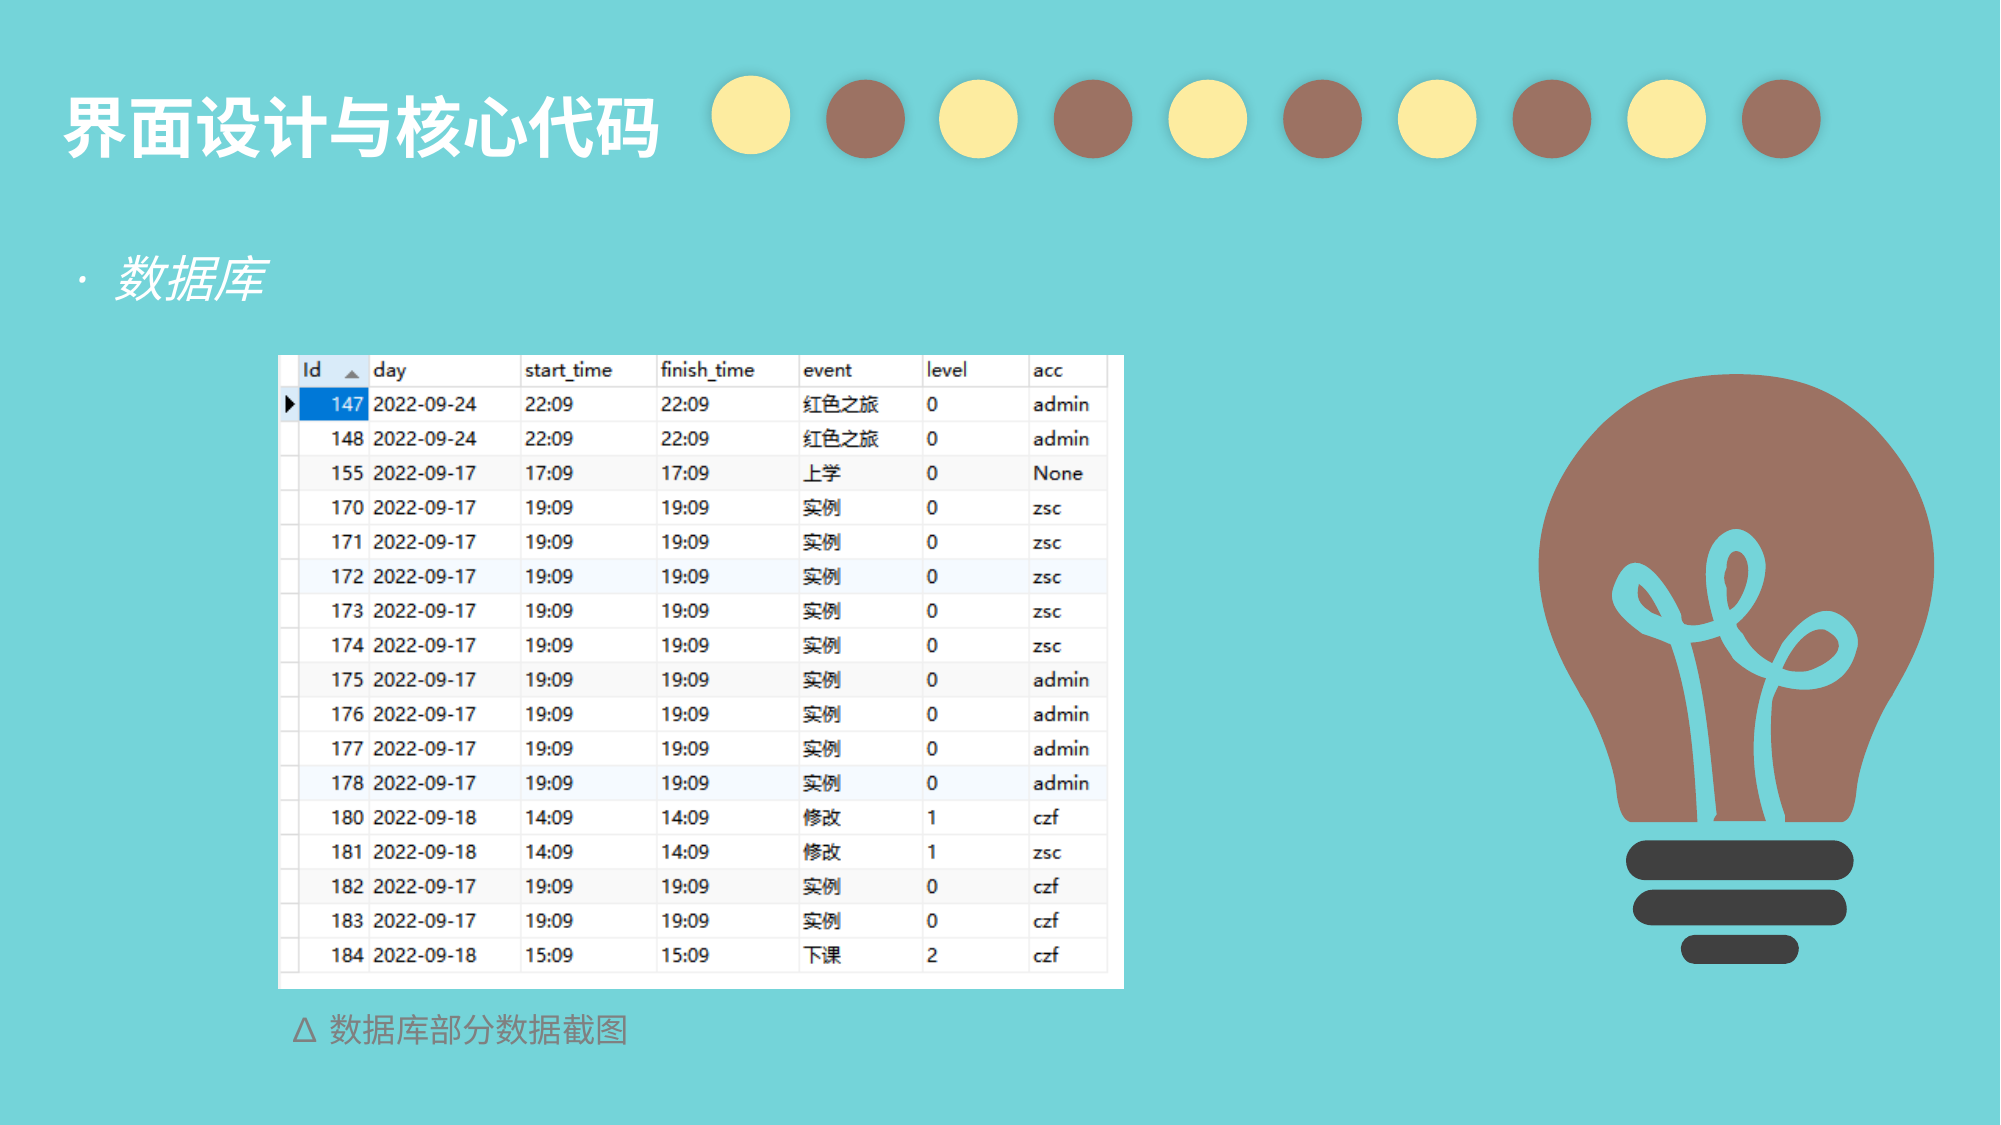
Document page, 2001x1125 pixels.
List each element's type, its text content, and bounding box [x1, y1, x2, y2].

text_box [710, 74, 792, 156]
text_box [1626, 78, 1708, 160]
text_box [1476, 374, 1997, 964]
text_box [1396, 78, 1478, 160]
text_box 界面设计与核心代码 [47, 26, 678, 218]
text_box [1052, 78, 1134, 160]
text_box [938, 78, 1019, 160]
text_box [1740, 78, 1822, 160]
picture [278, 355, 1124, 989]
text_box · 数据库 [60, 239, 278, 315]
text_box ∆数据库部分数据截图 [273, 997, 776, 1056]
text_box [1511, 78, 1593, 160]
text_box [1282, 78, 1363, 160]
text_box [825, 78, 906, 160]
text_box [1167, 78, 1249, 160]
